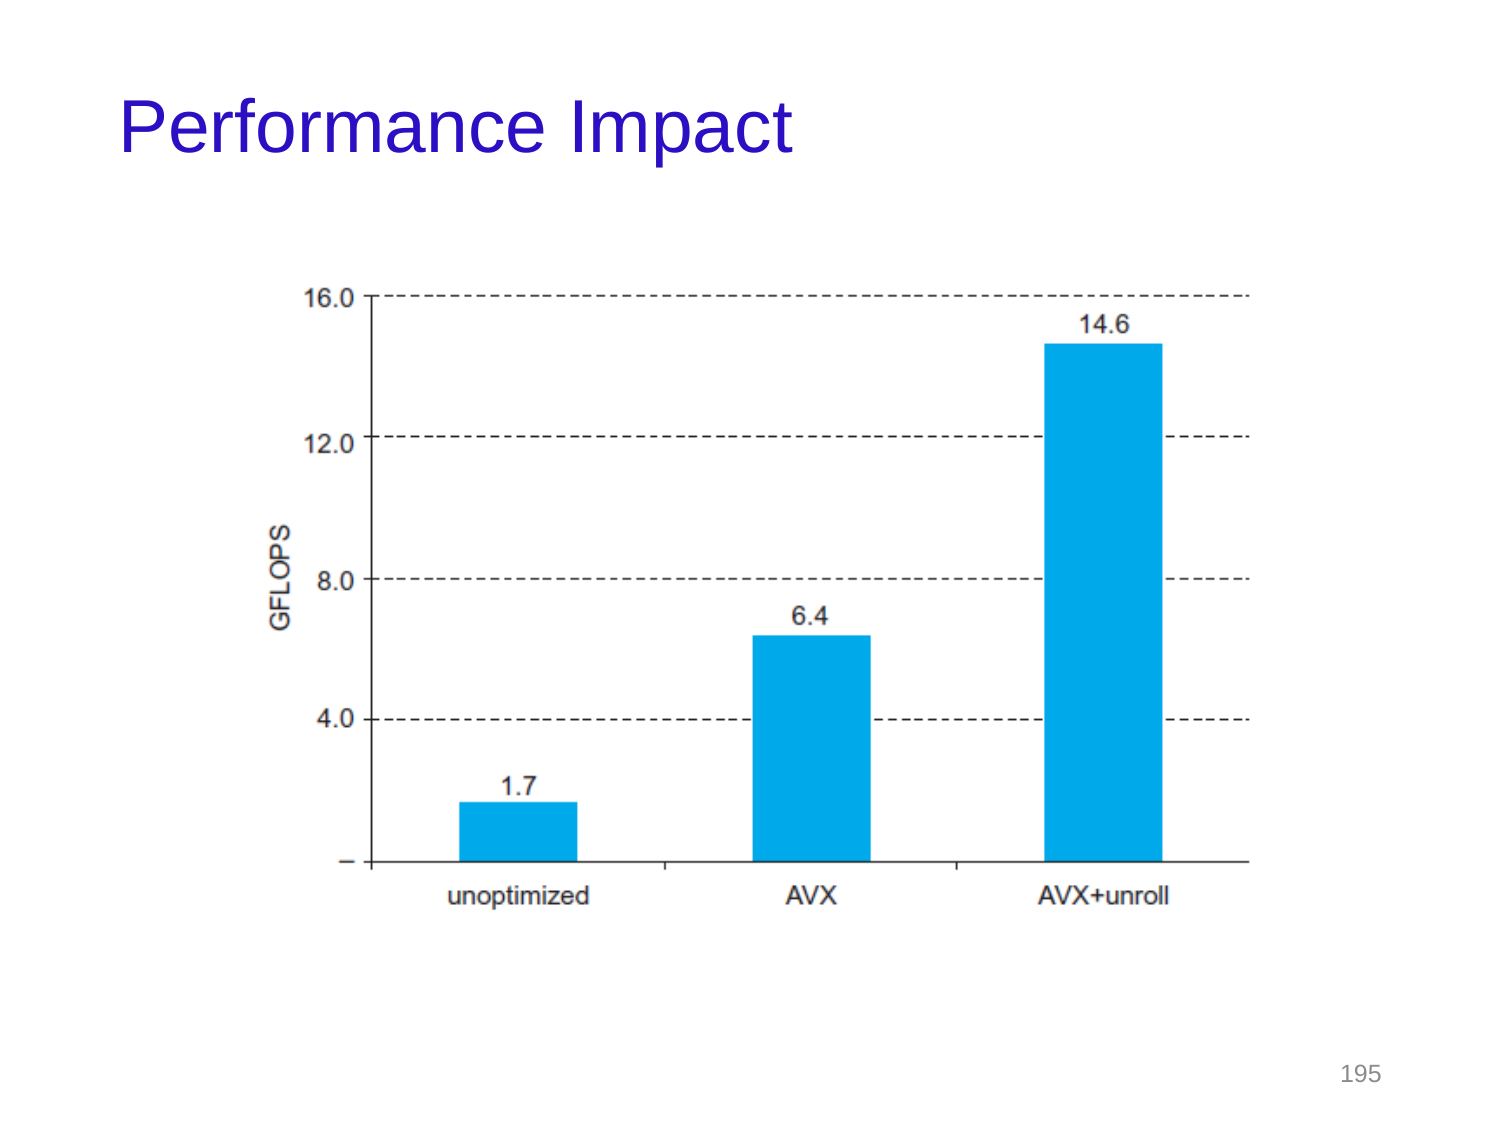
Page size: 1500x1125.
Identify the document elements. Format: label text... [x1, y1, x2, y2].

picture [253, 271, 1260, 917]
title Performance Impact [103, 59, 1397, 197]
slide_number 195 [1059, 1042, 1397, 1103]
